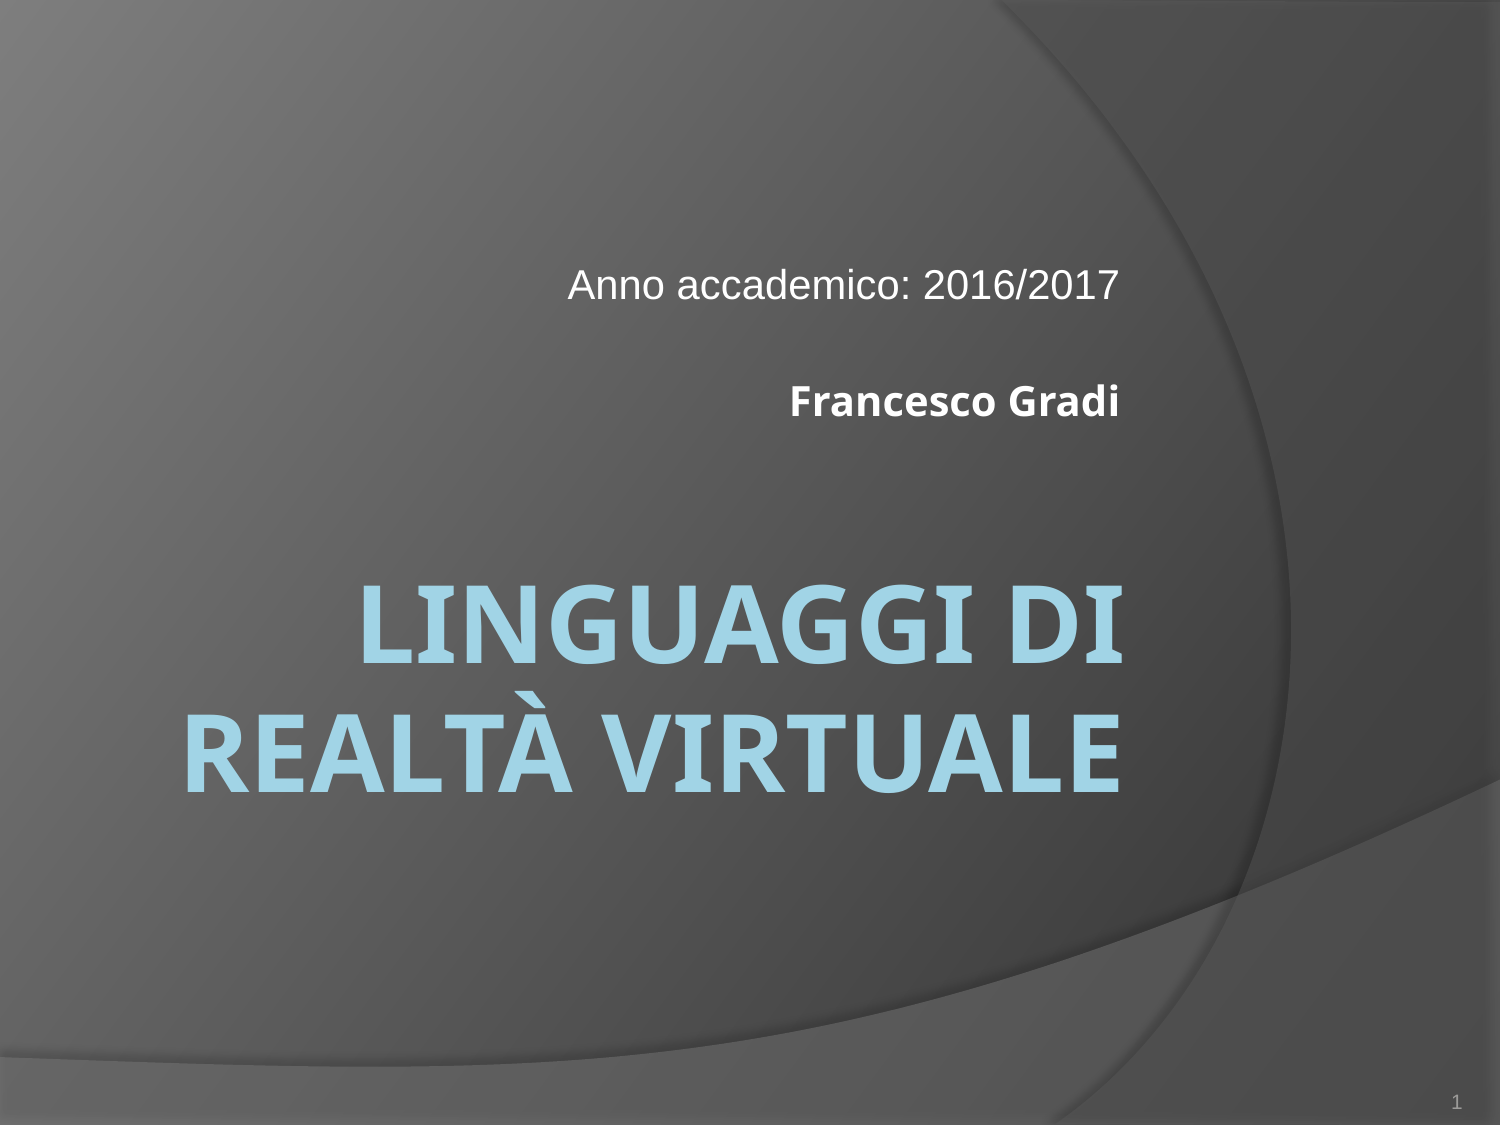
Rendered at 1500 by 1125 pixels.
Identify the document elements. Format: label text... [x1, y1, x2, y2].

subtitle Anno accademico: 2016/2017 Francesco Gradi [64, 137, 1128, 425]
slide_number 1 [1337, 1053, 1463, 1114]
title Linguaggi di realtà virtuale [70, 547, 1134, 925]
